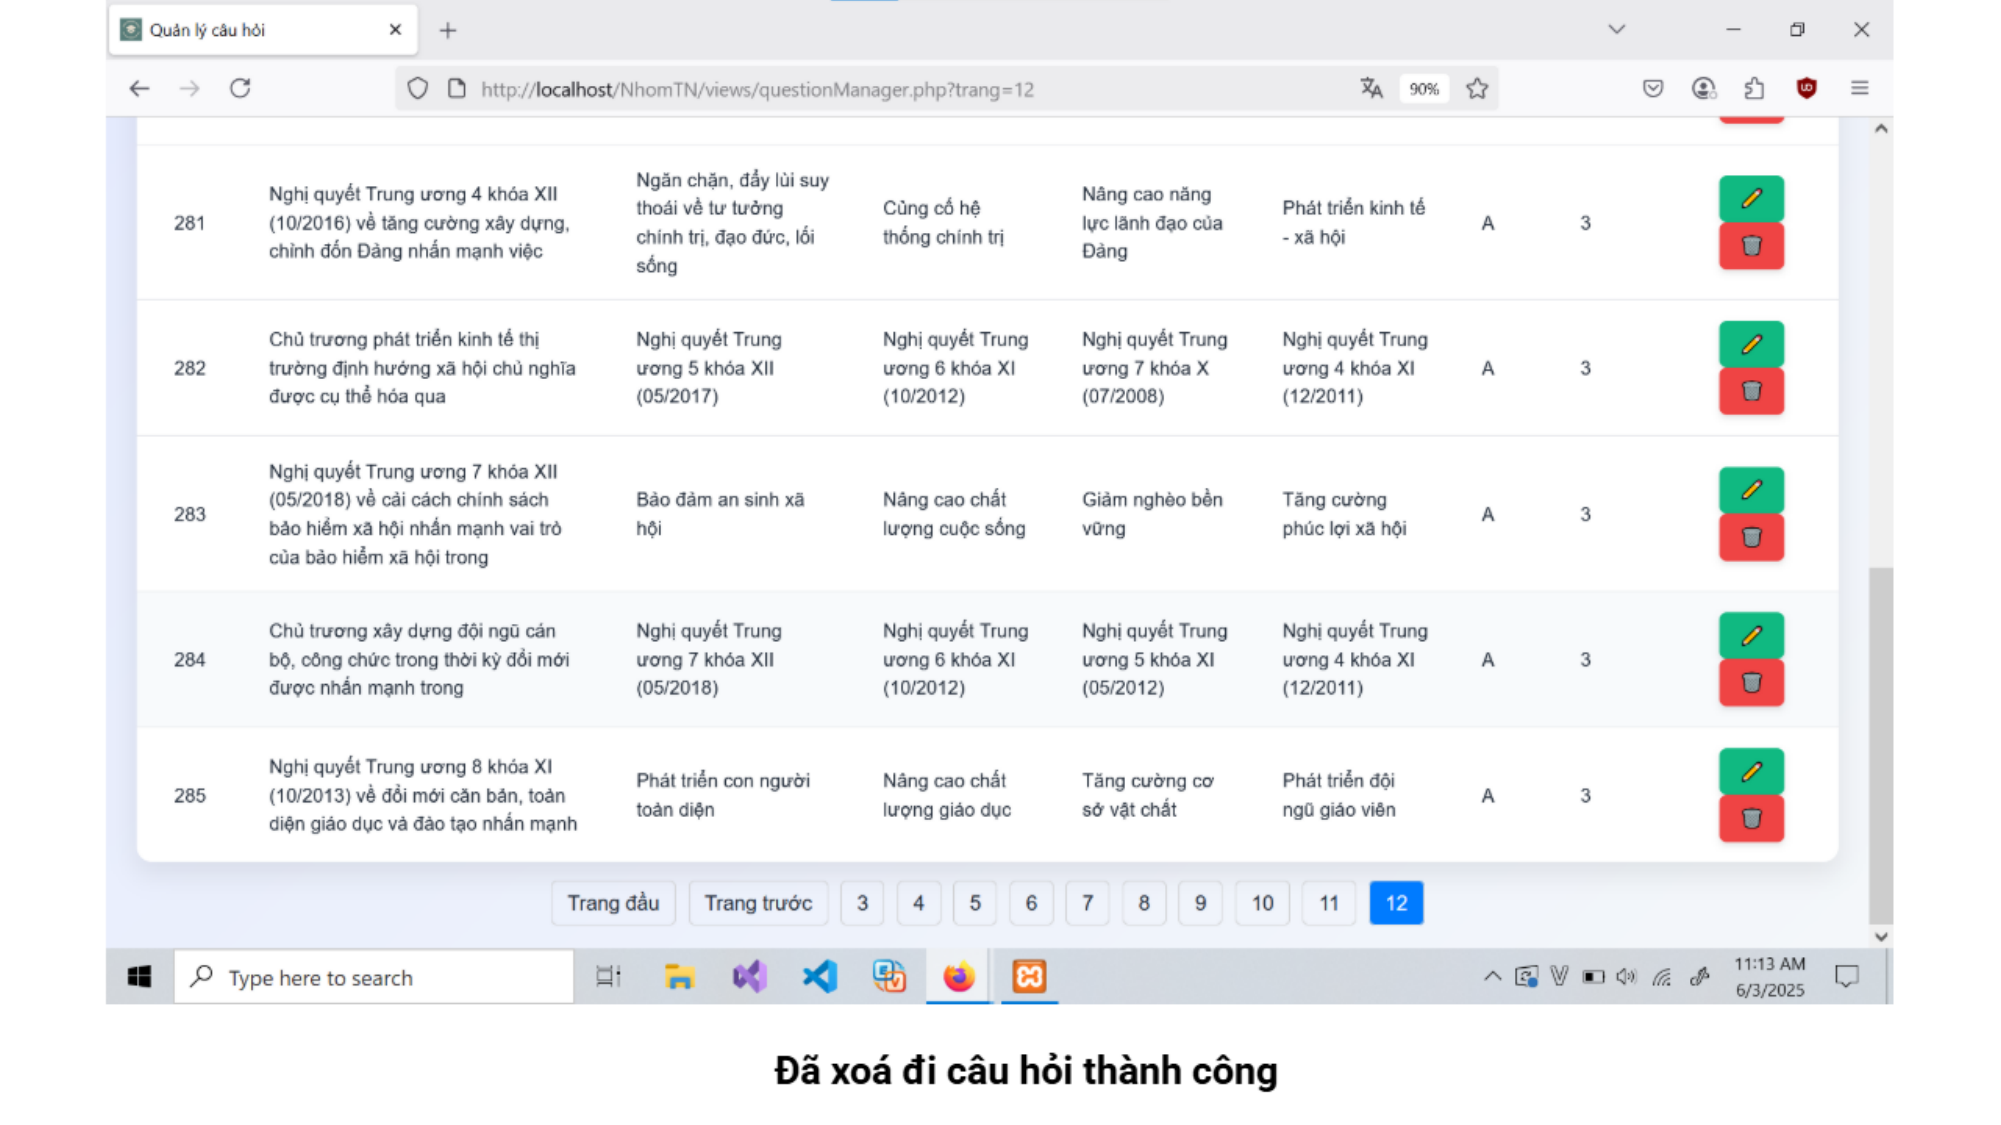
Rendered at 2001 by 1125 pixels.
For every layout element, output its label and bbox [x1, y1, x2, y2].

list [0, 0, 2000, 1125]
